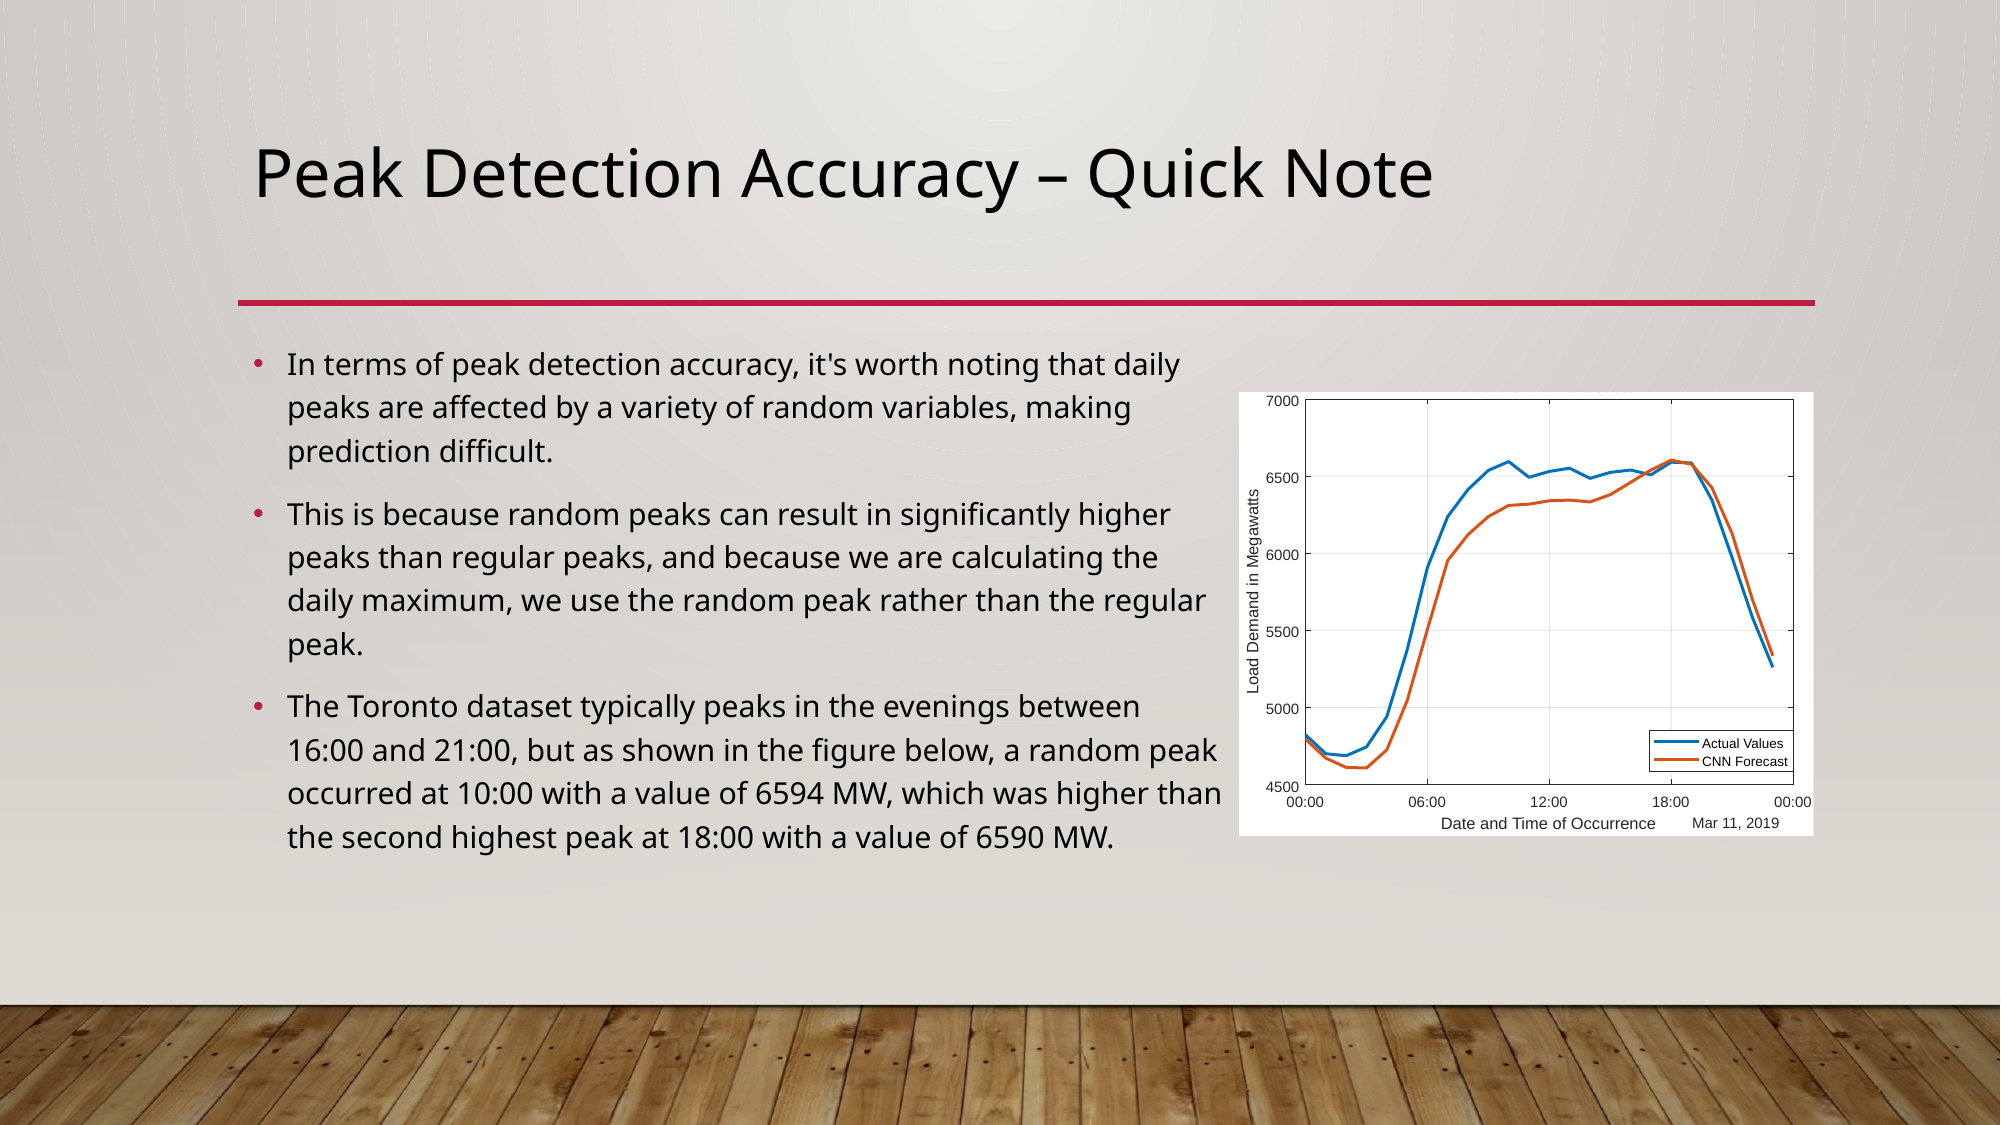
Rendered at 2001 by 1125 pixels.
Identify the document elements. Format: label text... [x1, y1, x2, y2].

title Peak Detection Accuracy – Quick Note [238, 131, 1814, 305]
list In terms of peak detection accuracy, it's worth noting that daily peaks are affected by a variety of random variables, making prediction difficult. This is because random peaks can result in significantly higher peaks than regular peaks, and because we are calculating the daily maximum, we use the random peak rather than the regular peak. The Toronto dataset typically peaks in the evenings between 16:00 and 21:00, but as shown in the figure below, a random peak occurred at 10:00 with a value of 6594 MW, which was higher than the second highest peak at 18:00 with a value of 6590 MW. [238, 330, 1240, 897]
picture [0, 1005, 2000, 1125]
picture [1238, 391, 1814, 836]
